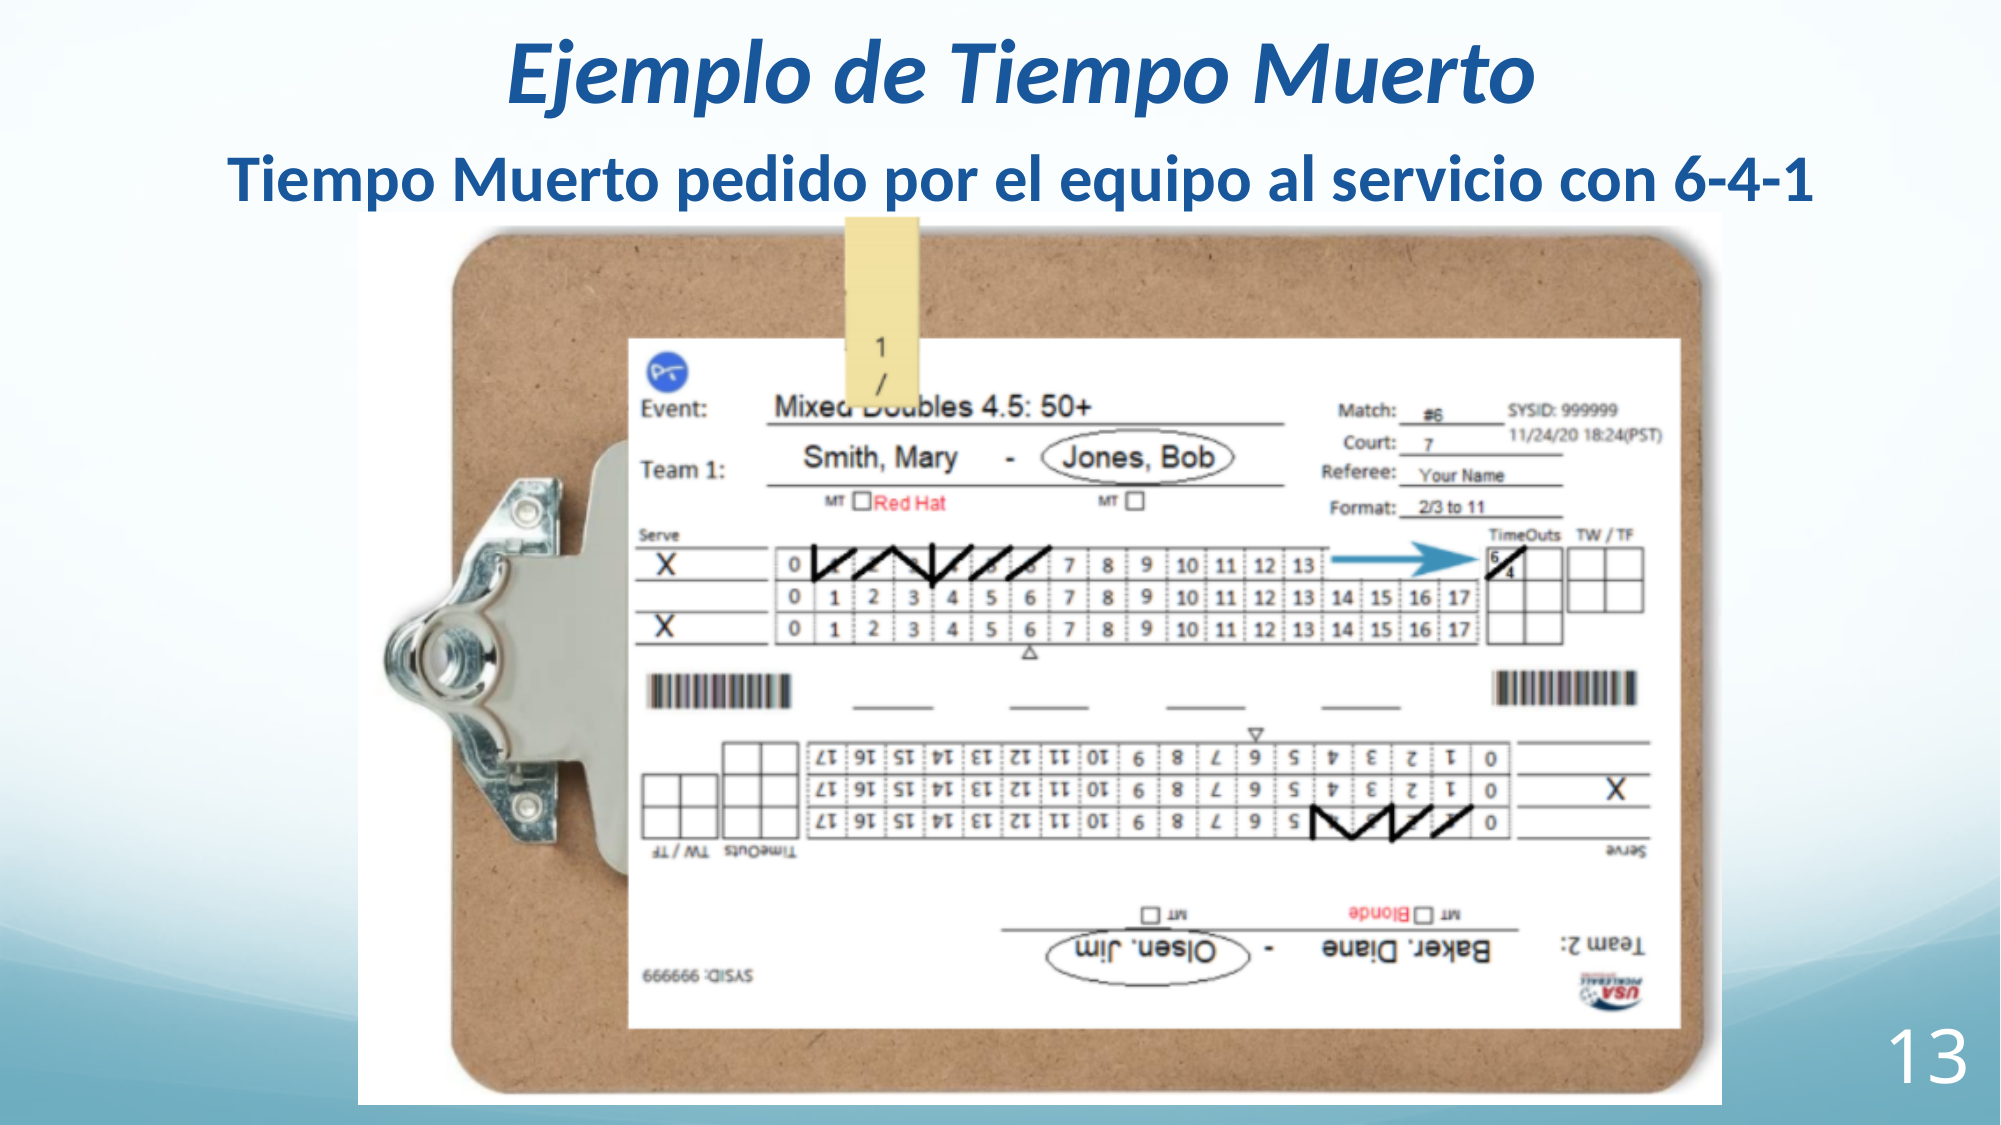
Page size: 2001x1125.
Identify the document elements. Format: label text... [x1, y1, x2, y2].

list Ejemplo de Tiempo Muerto Tiempo Muerto pedido por el equipo al servicio con 6-4-1 [194, 4, 1850, 1105]
slide_number 13 [1843, 725, 1979, 1125]
picture [0, 0, 2001, 1125]
